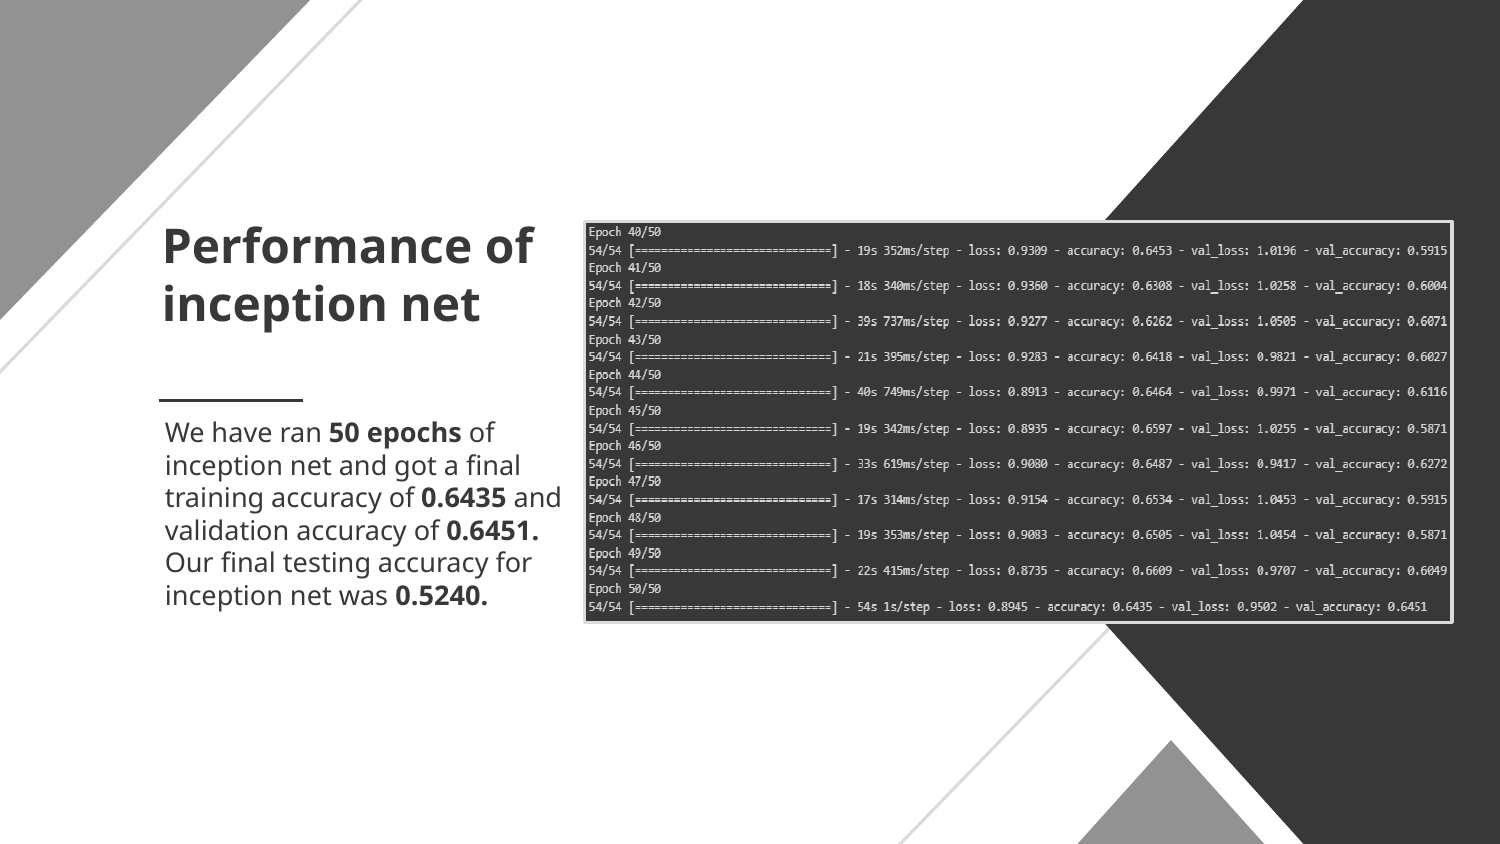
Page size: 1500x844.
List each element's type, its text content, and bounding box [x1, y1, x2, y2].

title Performance of inception net [146, 200, 586, 282]
picture [585, 222, 1451, 622]
text_box We have ran 50 epochs of inception net and got a final training accuracy of 0.6435 and validation accuracy of 0.6451. Our final testing accuracy for inception net was 0.5240. [149, 400, 582, 626]
